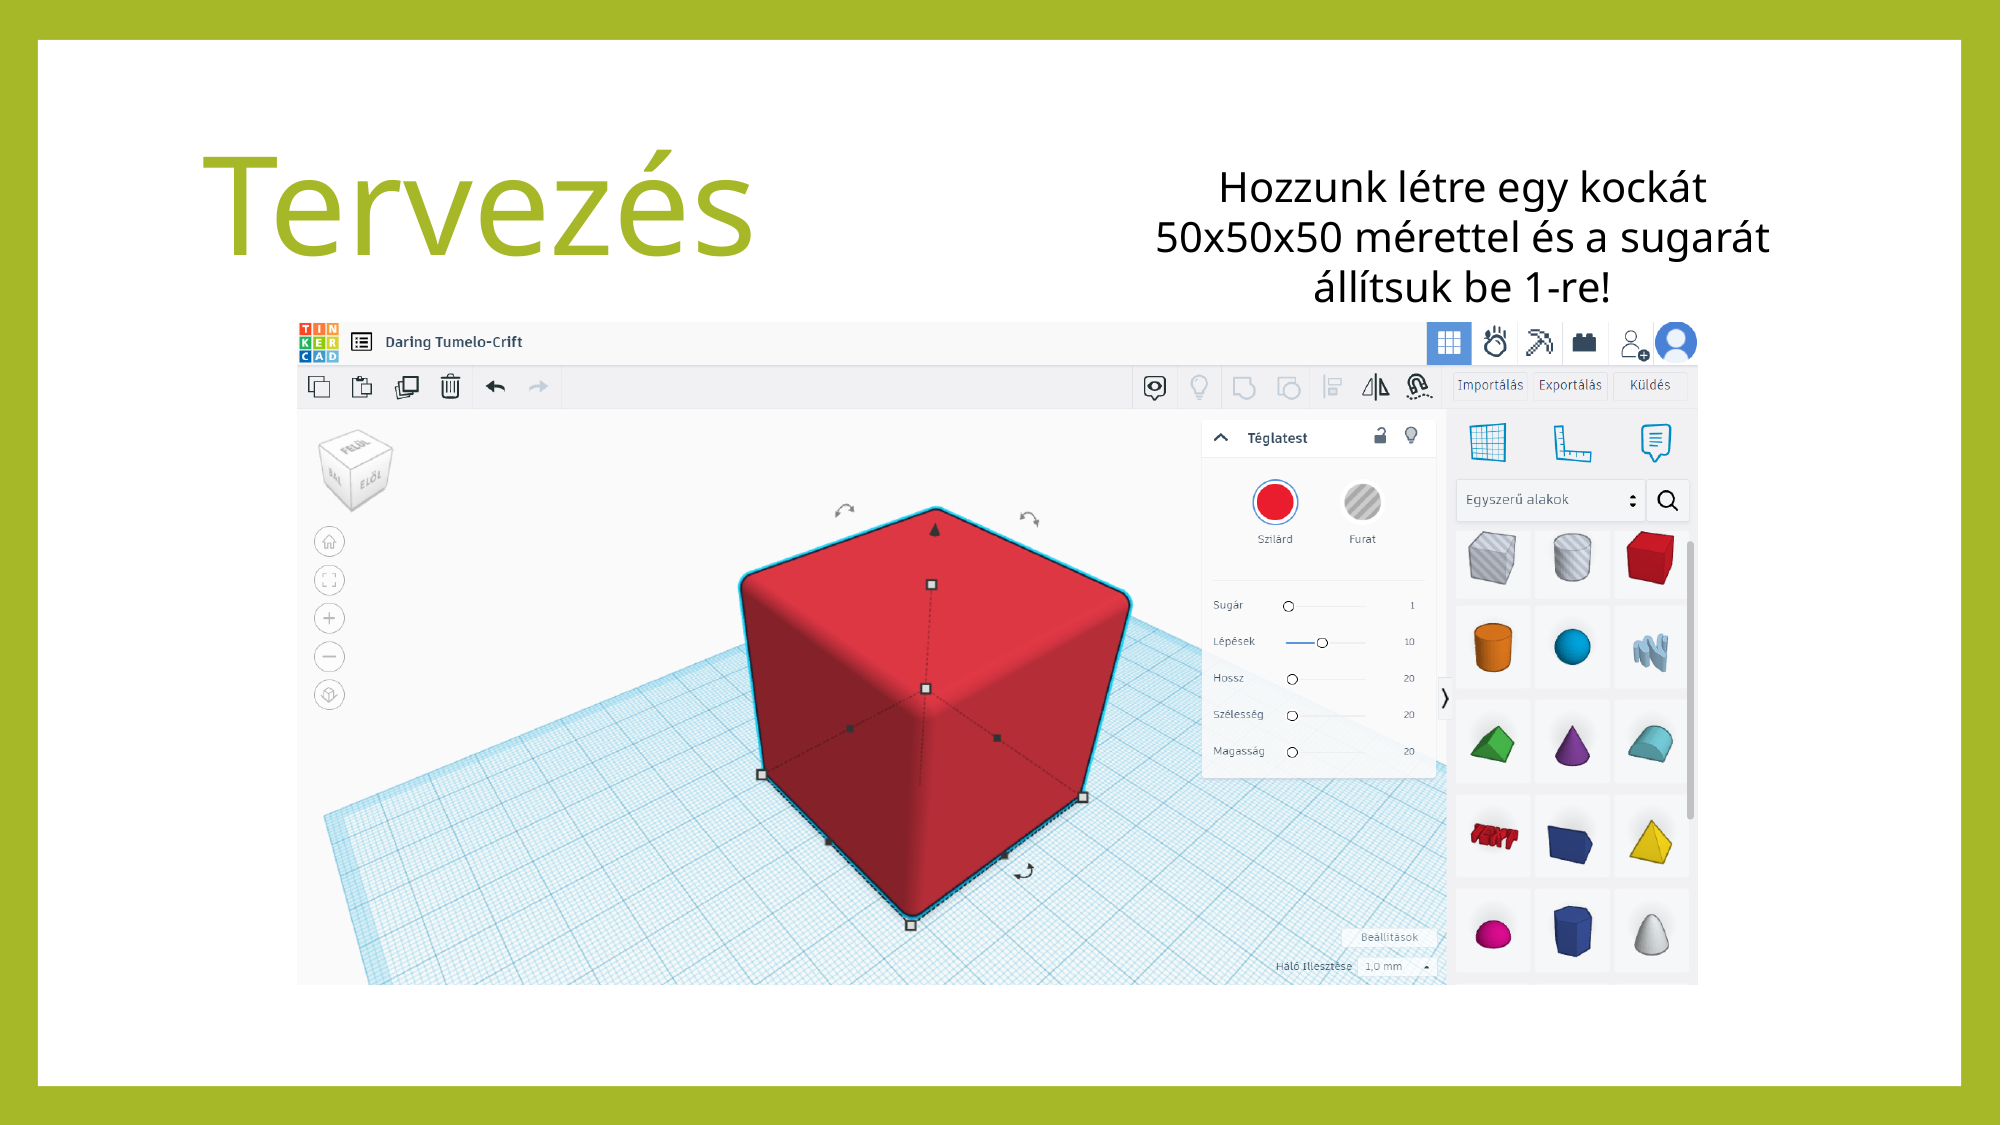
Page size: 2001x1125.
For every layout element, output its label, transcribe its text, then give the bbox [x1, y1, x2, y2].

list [296, 322, 1699, 986]
title Tervezés [187, 99, 1808, 323]
text_box Hozzunk létre egy kockát 50x50x50 mérettel és a sugarát állítsuk be 1-re! [1118, 153, 1808, 318]
